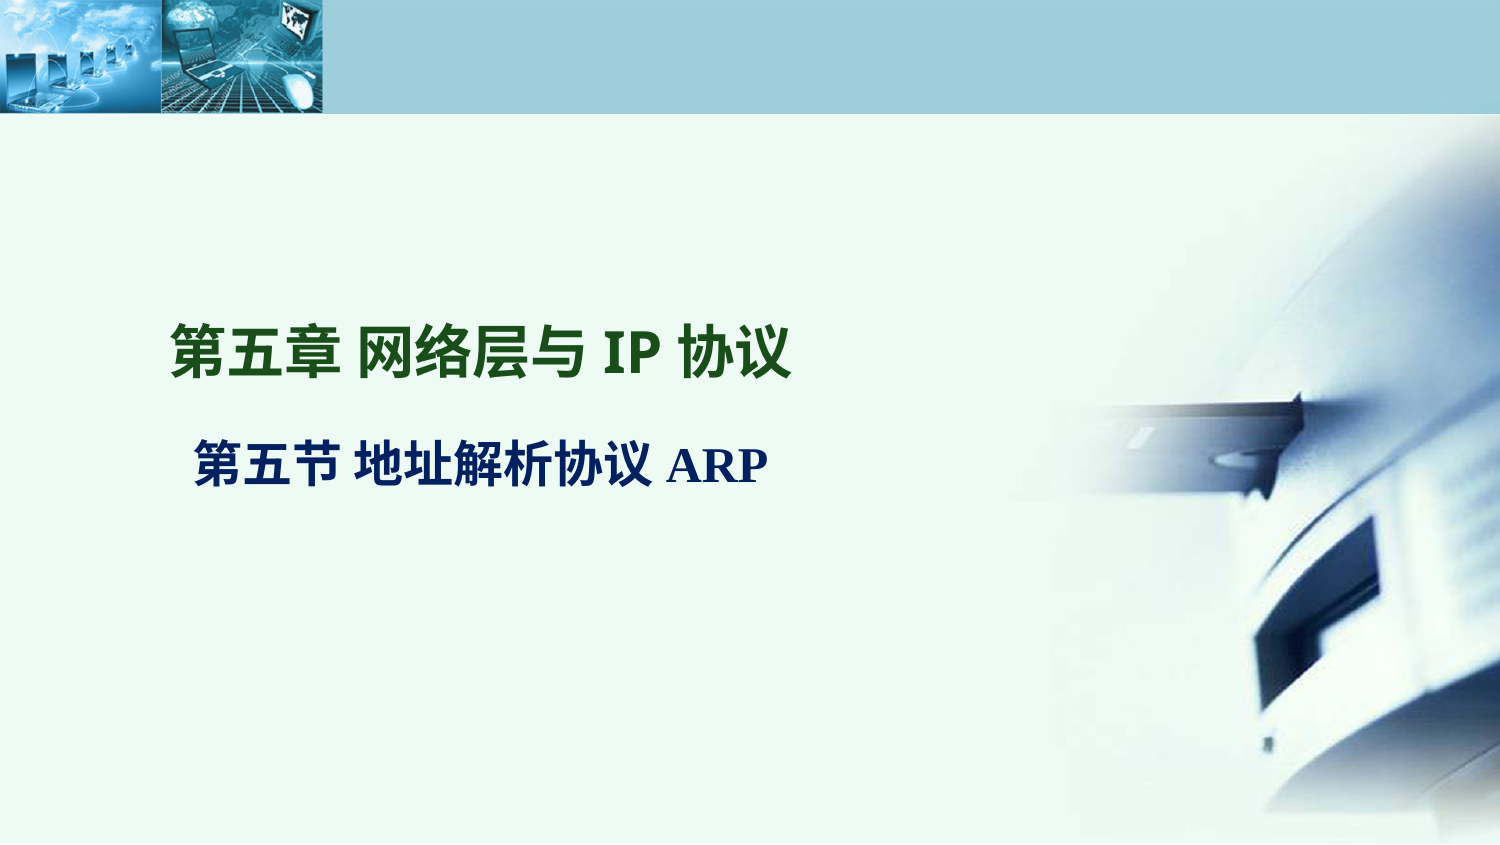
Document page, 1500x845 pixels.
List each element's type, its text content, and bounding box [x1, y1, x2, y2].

text_box 第五章 网络层与IP协议 第五节 地址解析协议ARP [35, 307, 926, 500]
picture [0, 0, 1500, 844]
